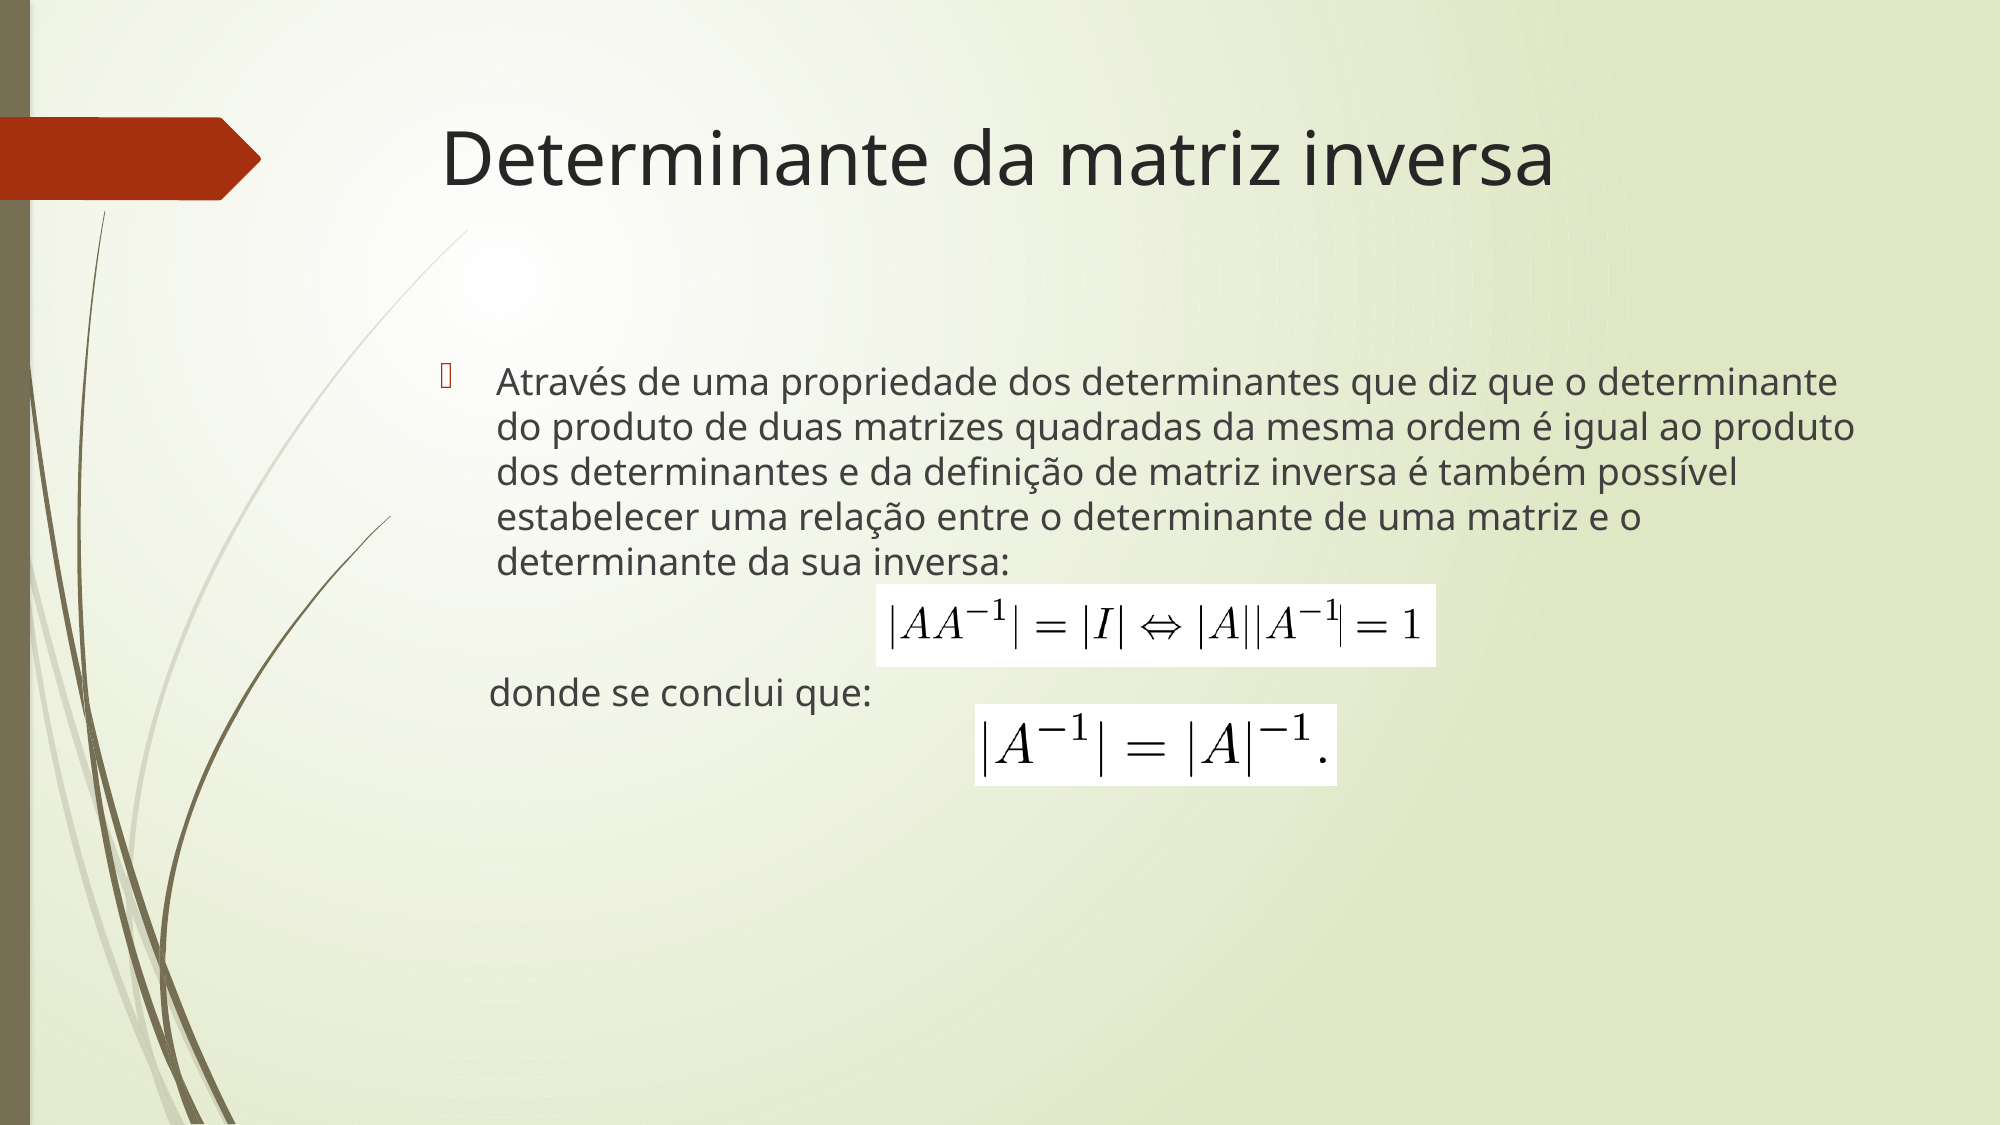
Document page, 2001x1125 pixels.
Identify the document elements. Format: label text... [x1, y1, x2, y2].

list Através de uma propriedade dos determinantes que diz que o determinante do produto de duas matrizes quadradas da mesma ordem é igual ao produto dos determinantes e da definição de matriz inversa é também possível estabelecer uma relação entre o determinante de uma matriz e o determinante da sua inversa: donde se conclui que: [424, 350, 1888, 970]
title Determinante da matriz inversa [425, 102, 1888, 313]
picture [974, 703, 1338, 787]
picture [876, 584, 1436, 667]
